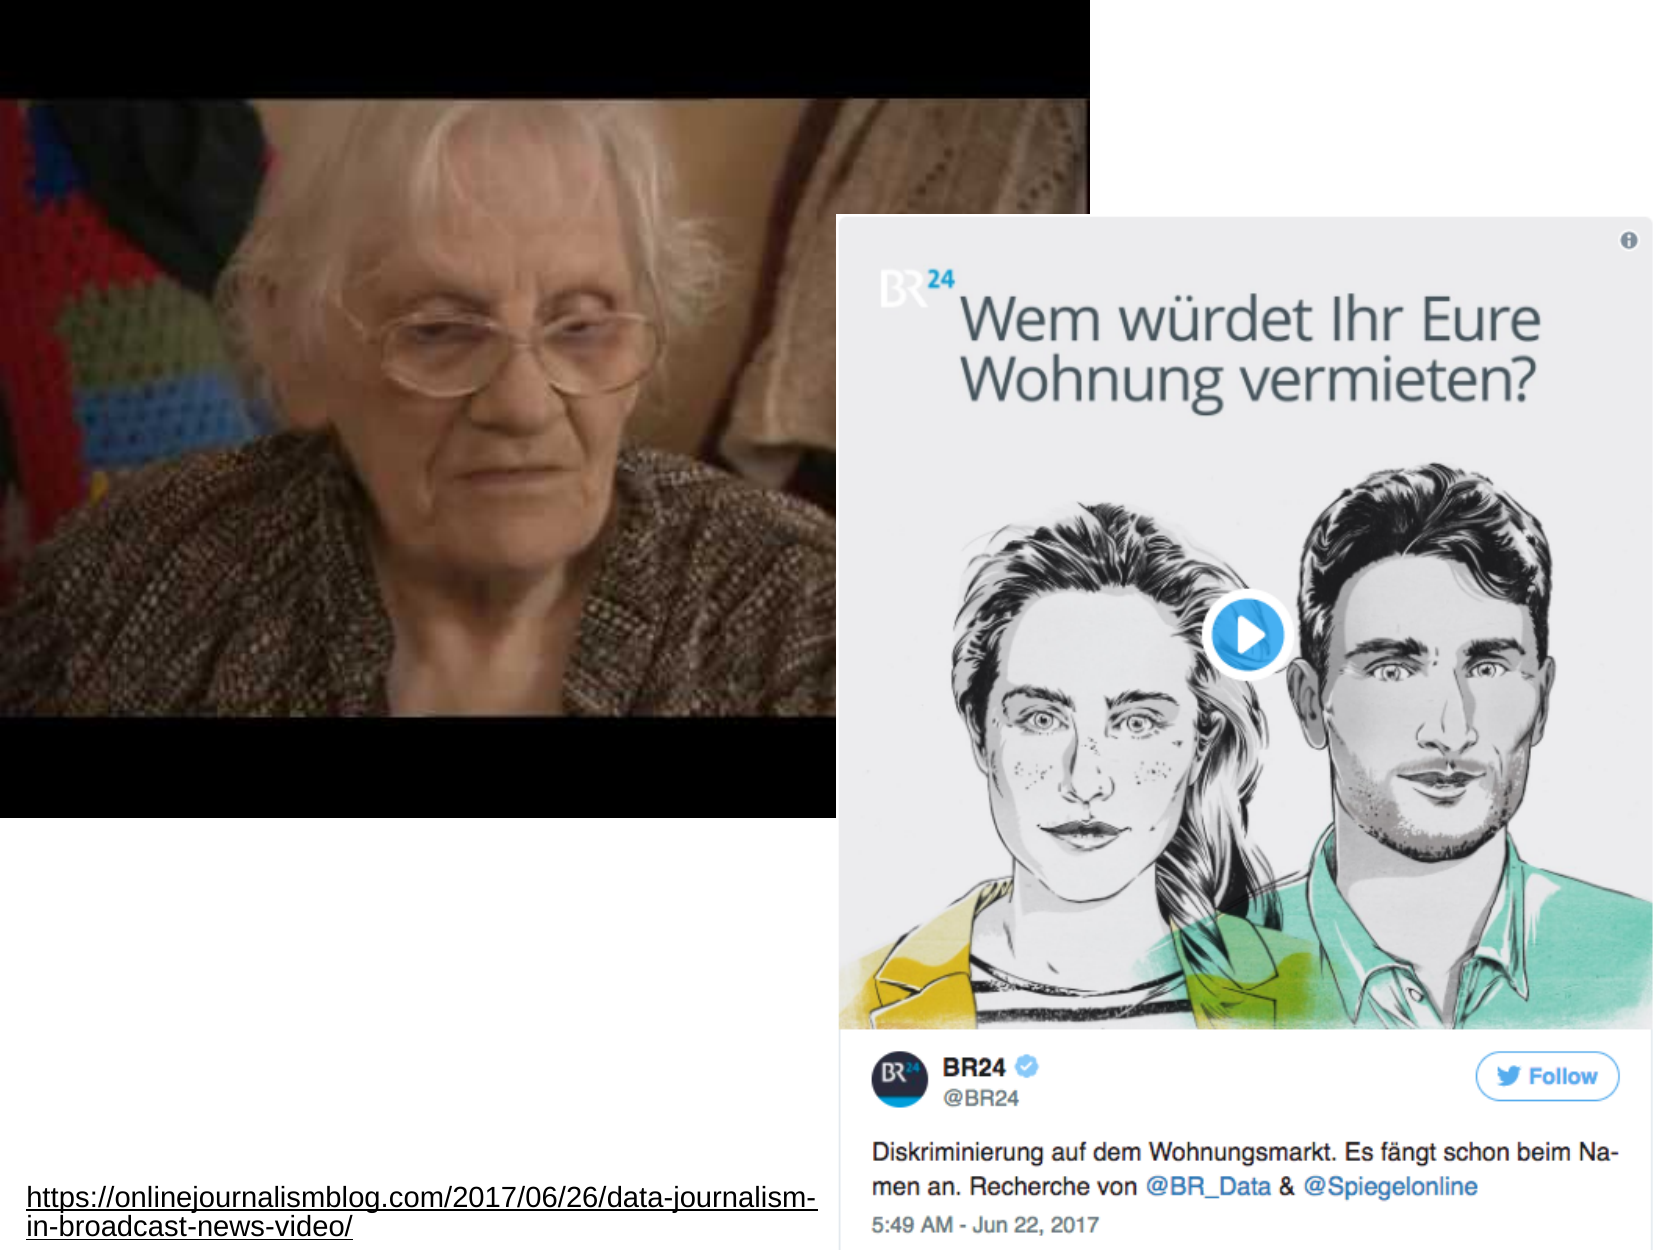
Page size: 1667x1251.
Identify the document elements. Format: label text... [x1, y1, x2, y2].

picture [0, 0, 1667, 1250]
text_box https://onlinejournalismblog.com/2017/06/26/data-journalism-in-broadcast-news-video/ [11, 1176, 831, 1250]
